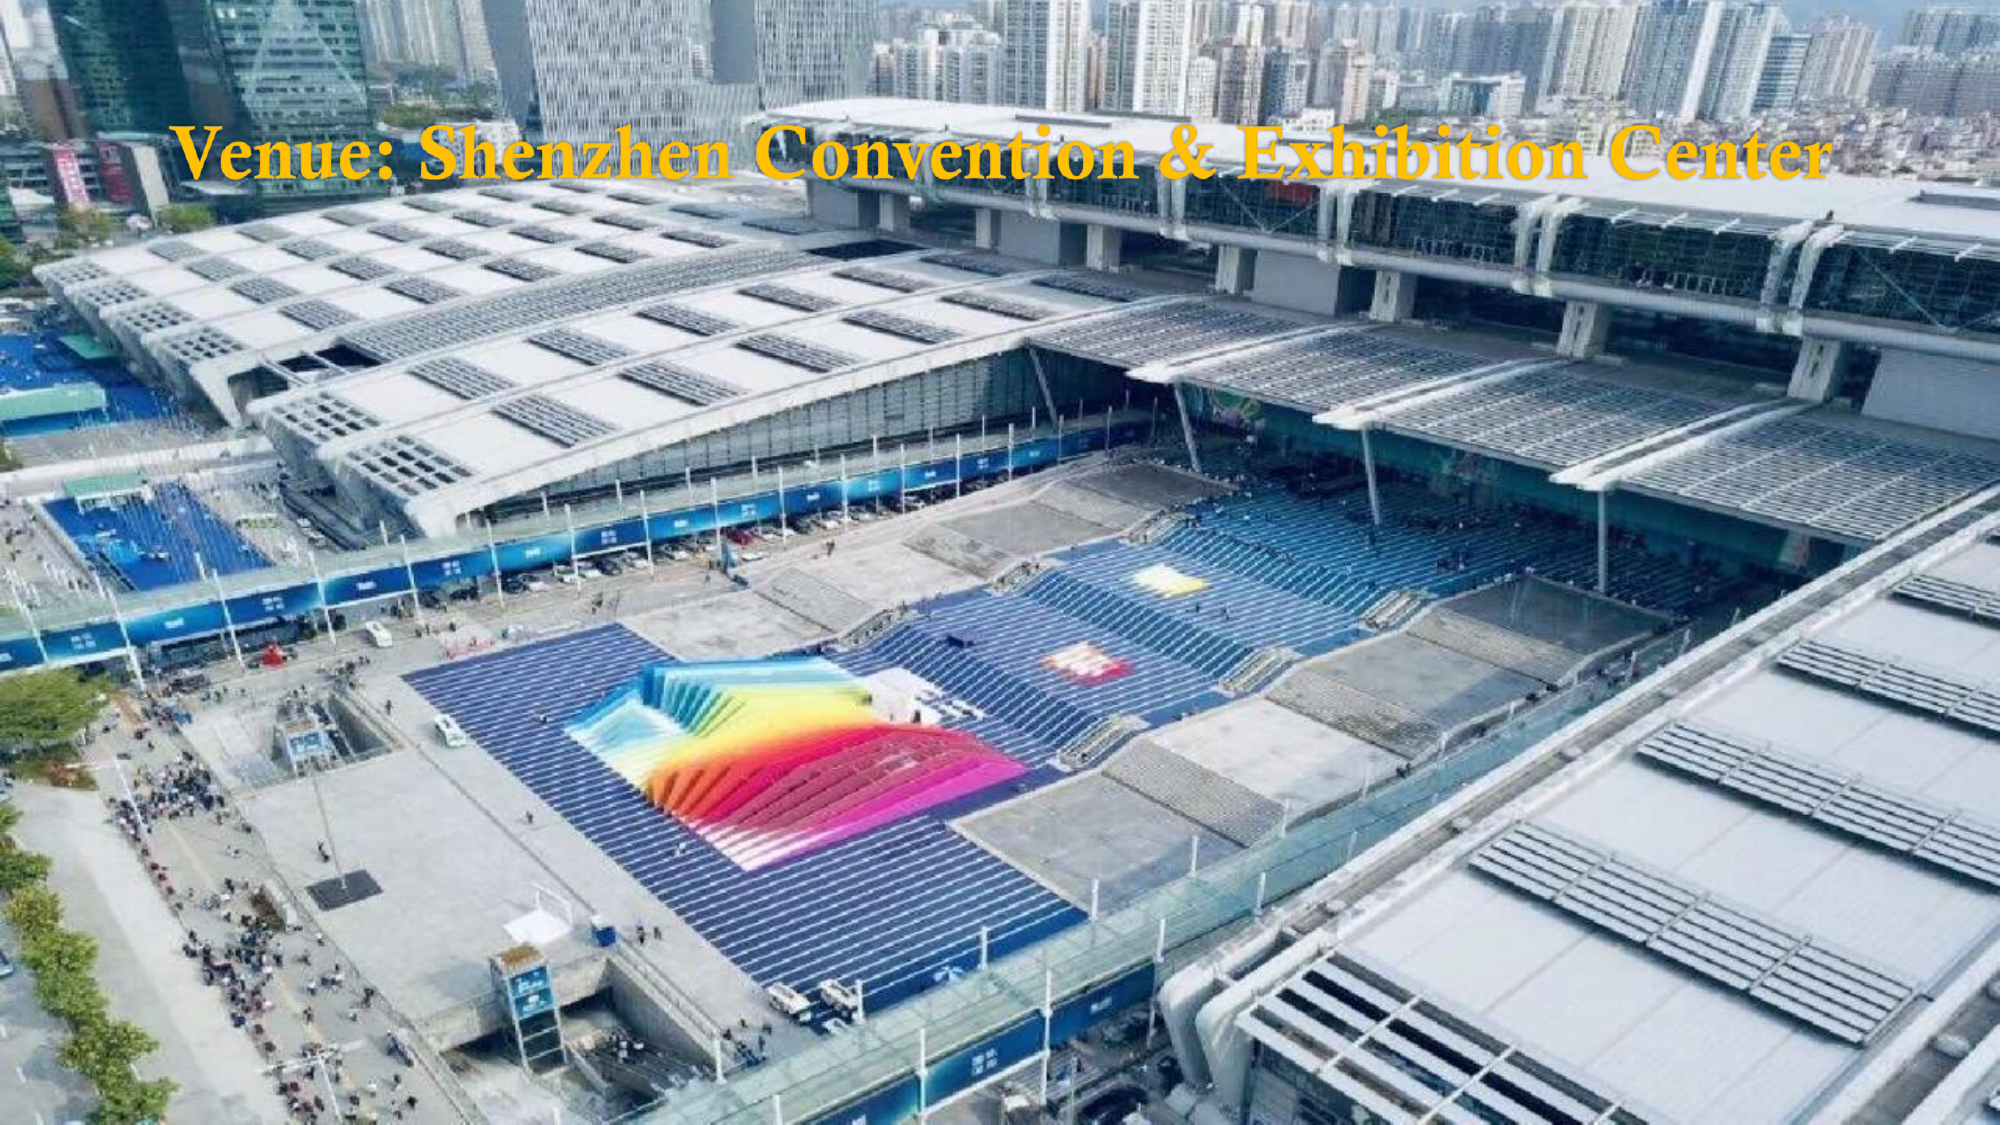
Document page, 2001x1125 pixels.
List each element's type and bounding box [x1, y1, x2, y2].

text_box [0, 0, 2000, 1125]
text_box [164, 118, 1837, 185]
text_box [168, 123, 1833, 180]
